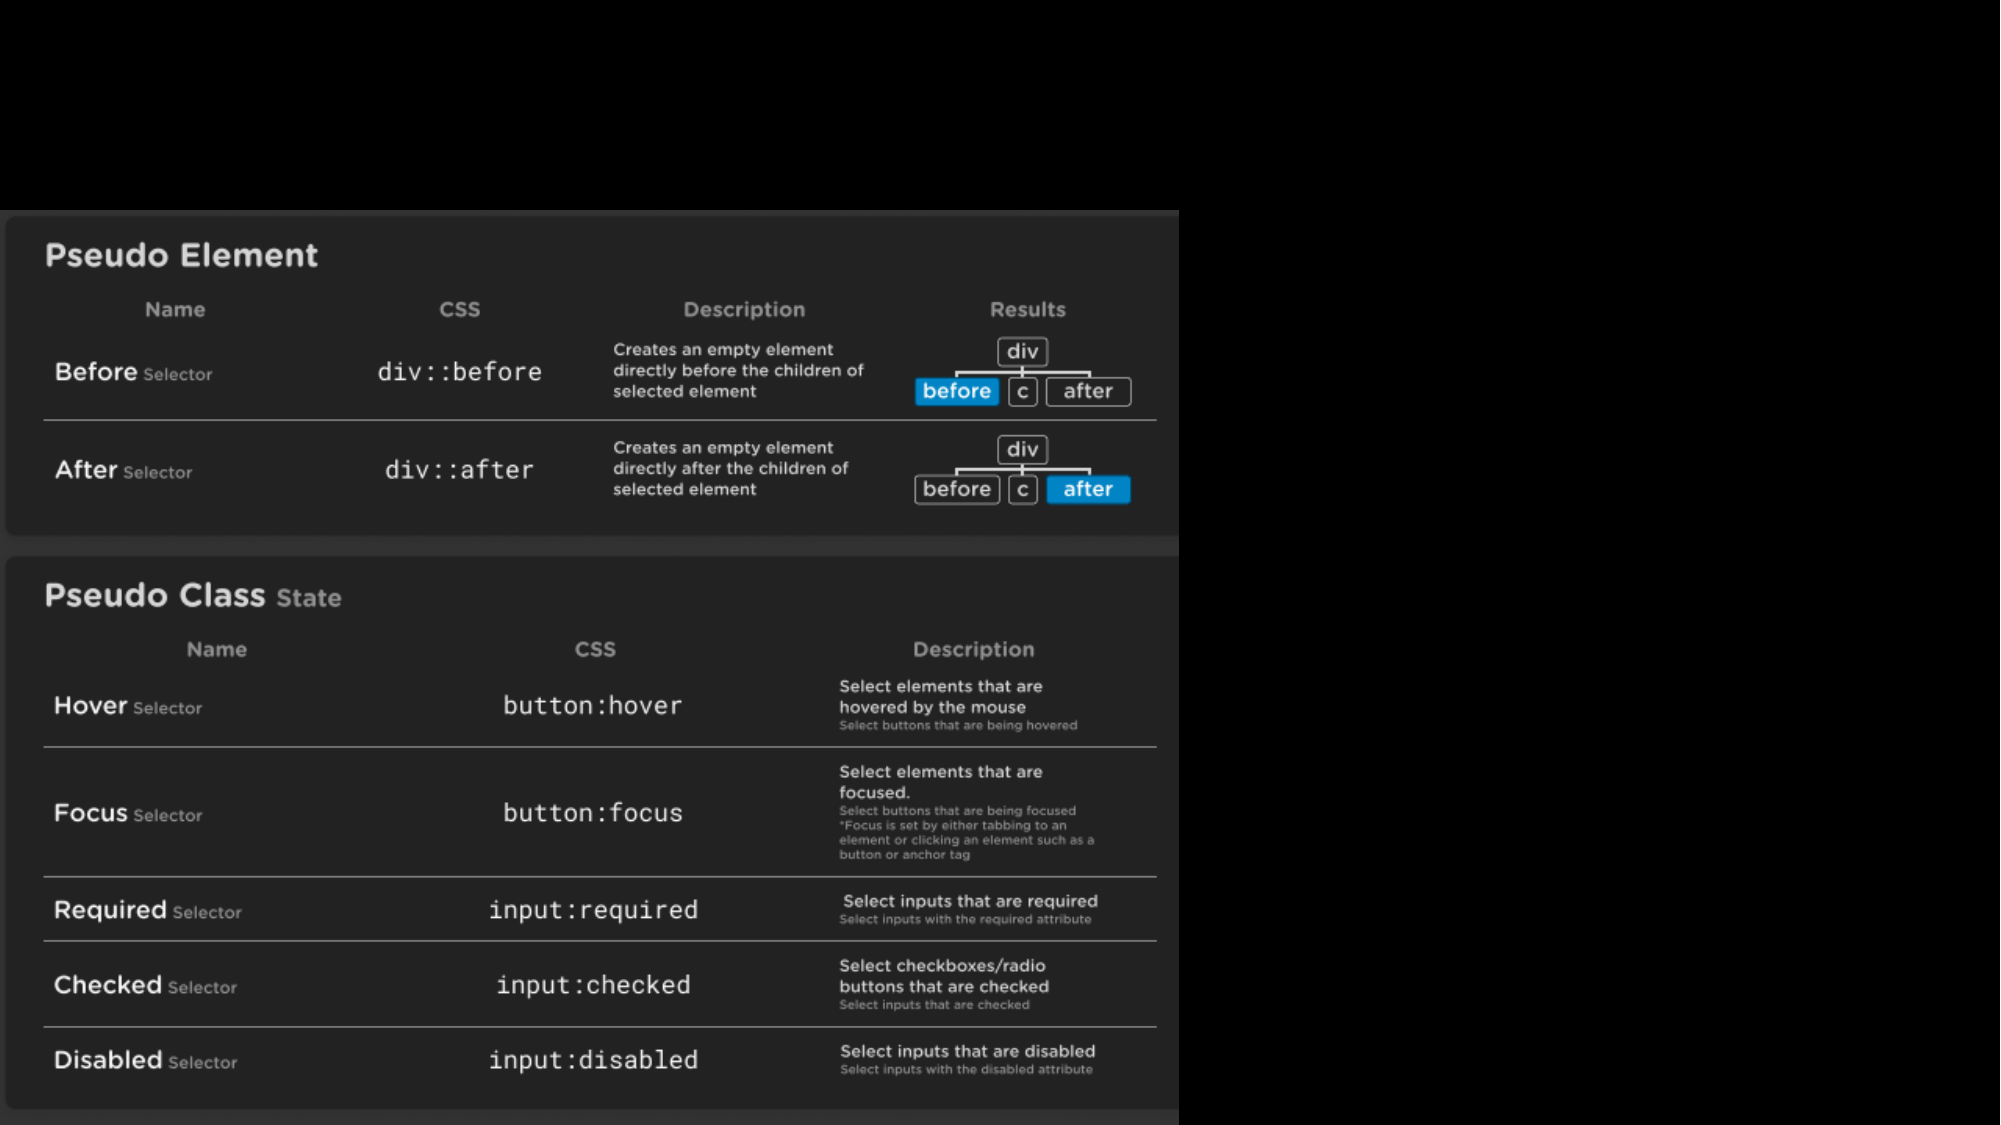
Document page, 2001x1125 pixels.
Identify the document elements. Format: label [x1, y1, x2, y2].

picture [0, 210, 1179, 1125]
